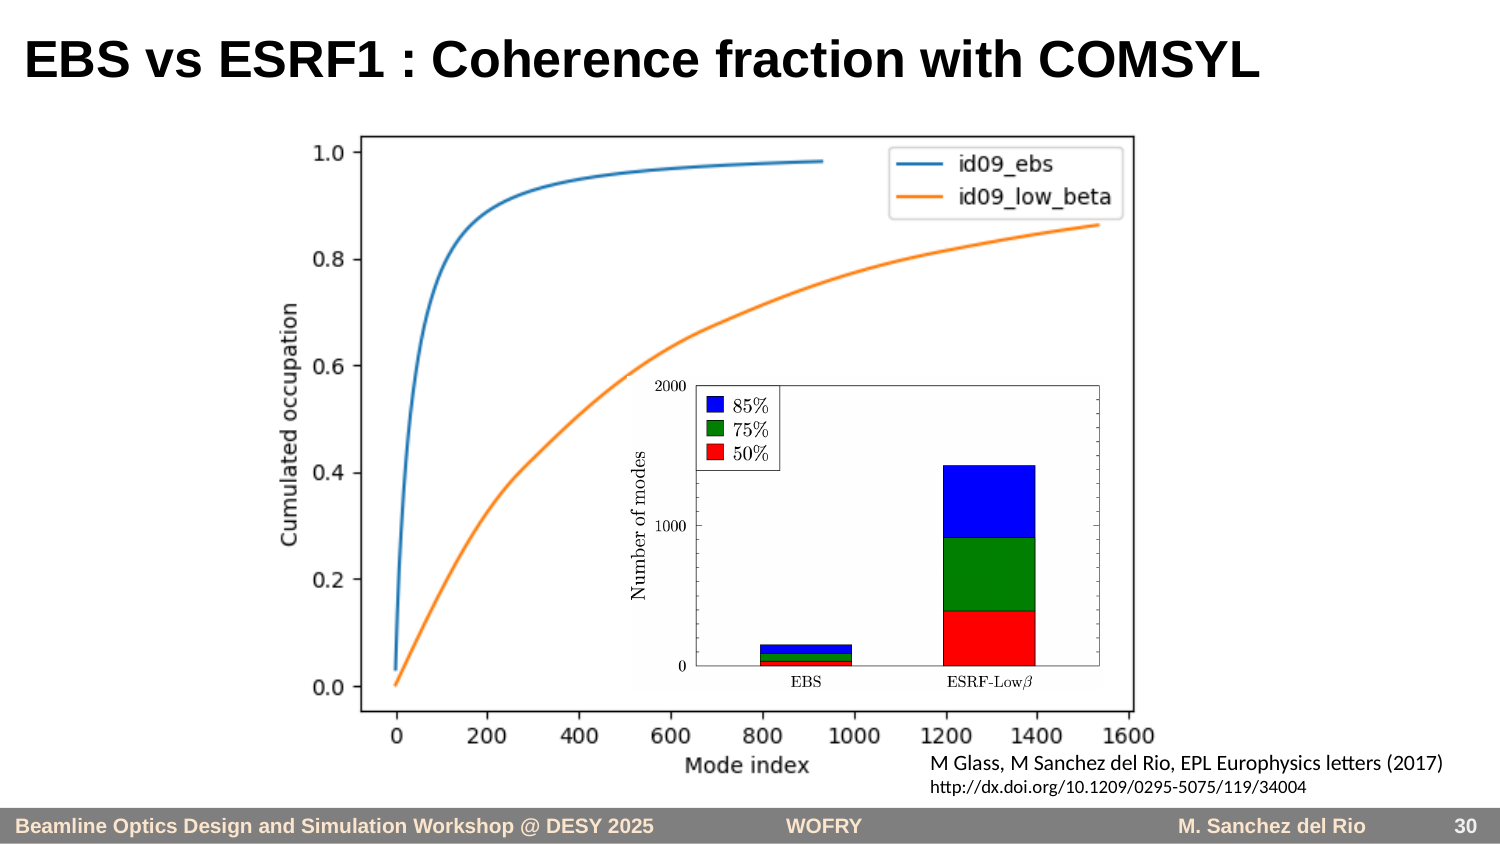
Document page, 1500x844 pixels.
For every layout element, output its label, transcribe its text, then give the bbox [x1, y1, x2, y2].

text_box M Glass, M Sanchez del Rio, EPL Europhysics letters (2017) http://dx.doi.org/10.1209/0295-5075/119/34004 [915, 740, 1460, 805]
title EBS vs ESRF1 : Coherence fraction with COMSYL [9, 10, 1493, 106]
picture [261, 119, 1166, 792]
slide_number 30 [1379, 805, 1493, 844]
